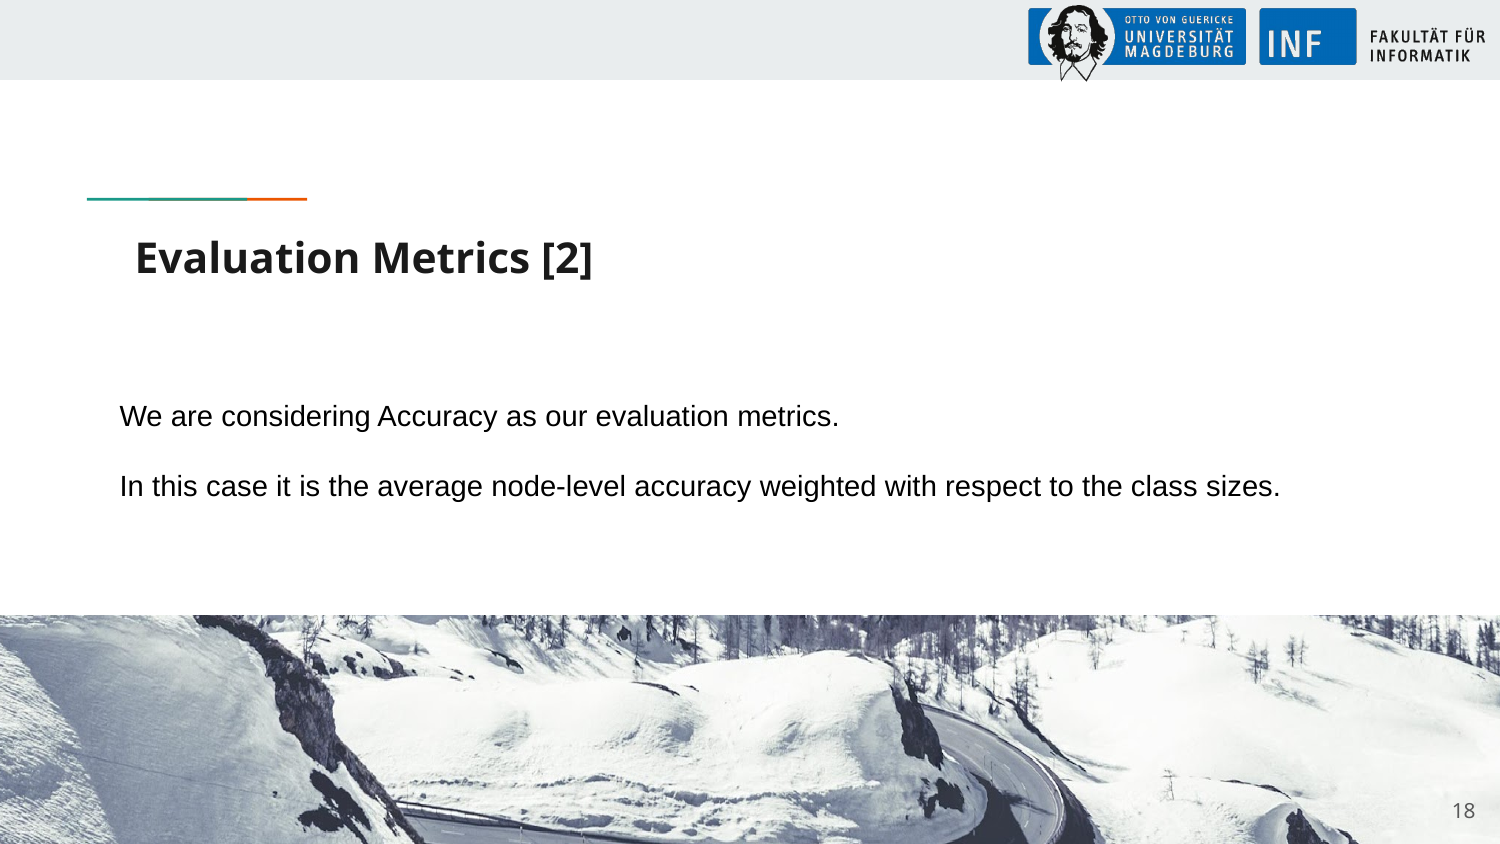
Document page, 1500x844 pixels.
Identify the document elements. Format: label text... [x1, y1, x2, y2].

picture [0, 614, 1500, 844]
picture [1025, 2, 1487, 84]
text_box We are considering Accuracy as our evaluation metrics. In this case it is the average node-level accuracy weighted with respect to the class sizes. [119, 397, 1403, 575]
title Evaluation Metrics [2] [119, 216, 1381, 305]
